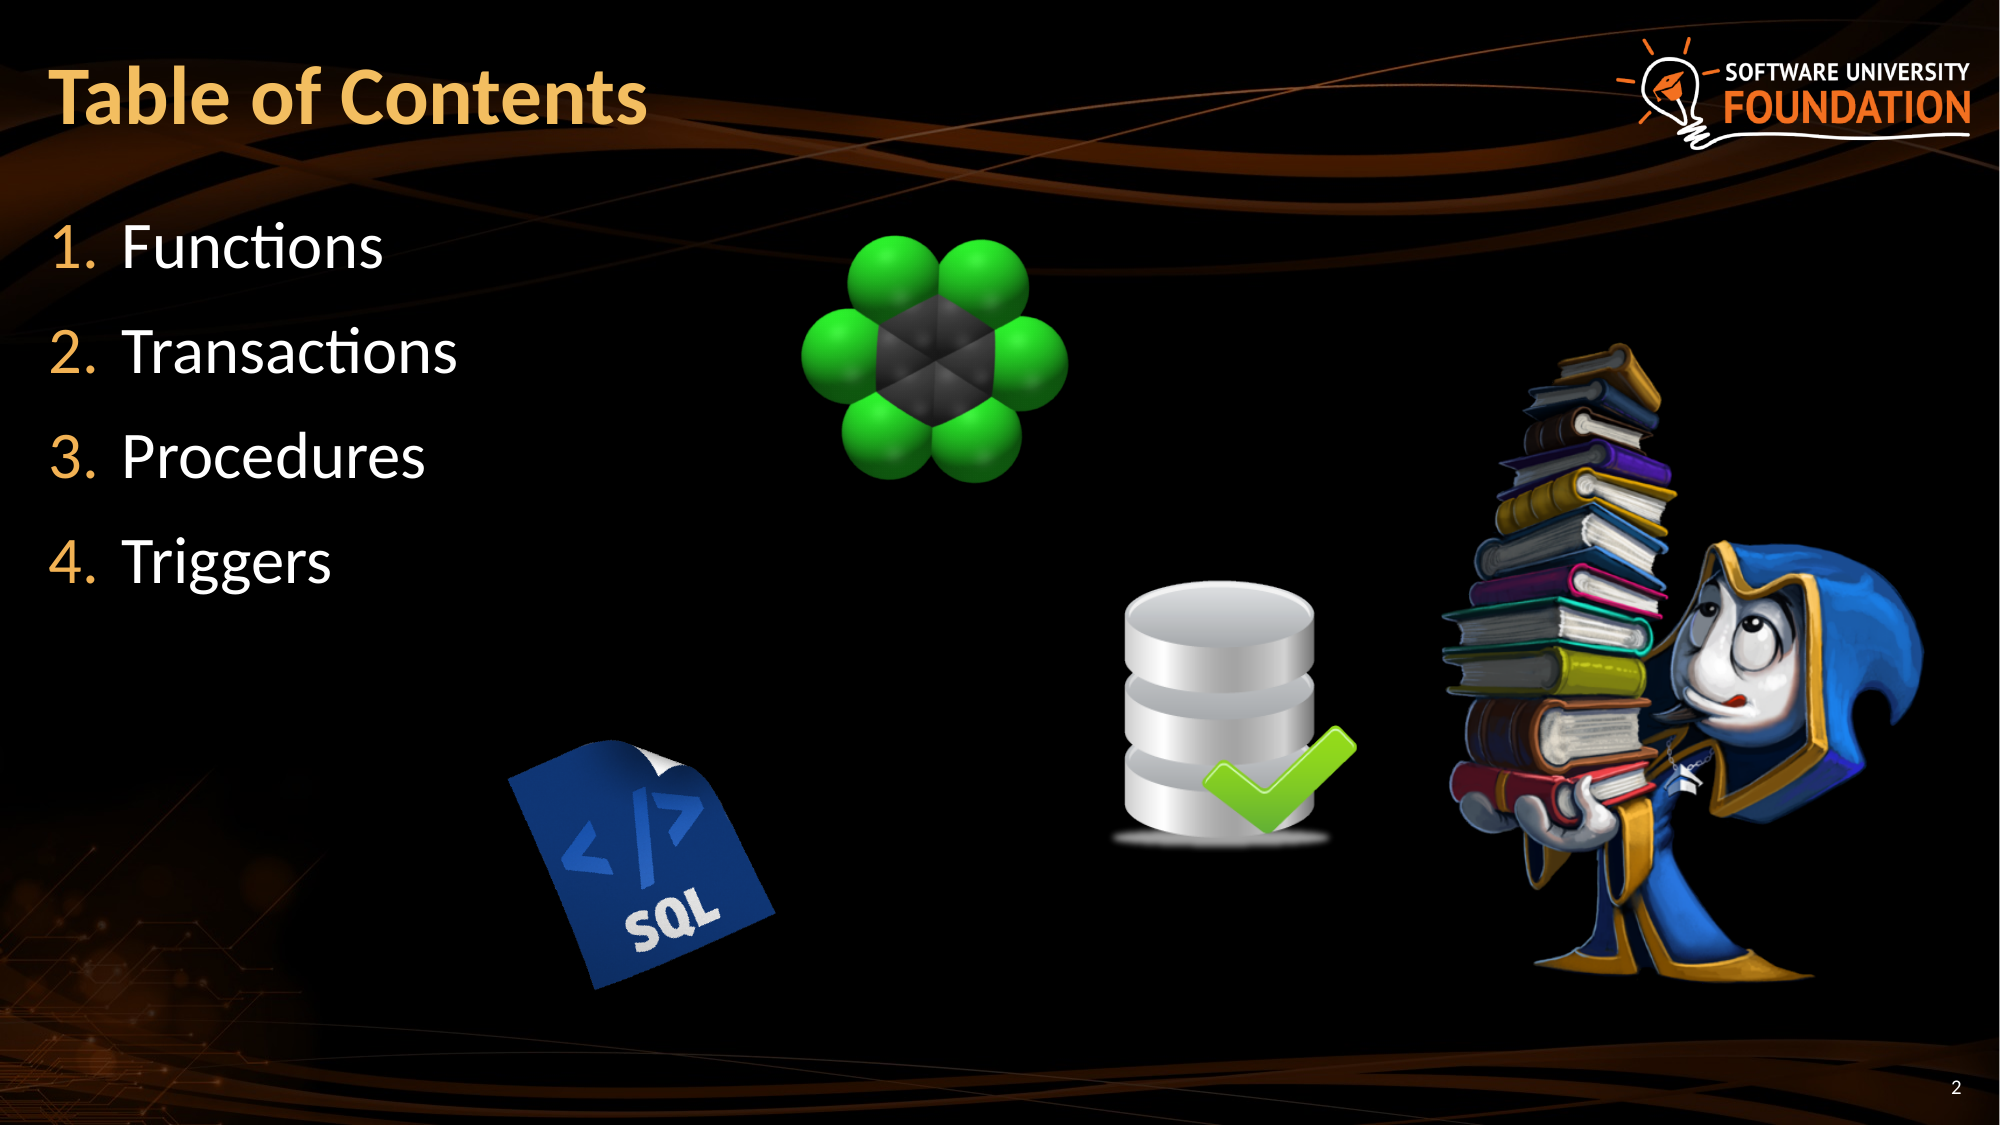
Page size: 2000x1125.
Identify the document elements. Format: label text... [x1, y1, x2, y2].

title Table of Contents [30, 6, 1602, 189]
picture [0, 0, 2000, 1125]
list Functions Transactions Procedures Triggers [31, 195, 1968, 1071]
slide_number 2 [1897, 1070, 1968, 1103]
